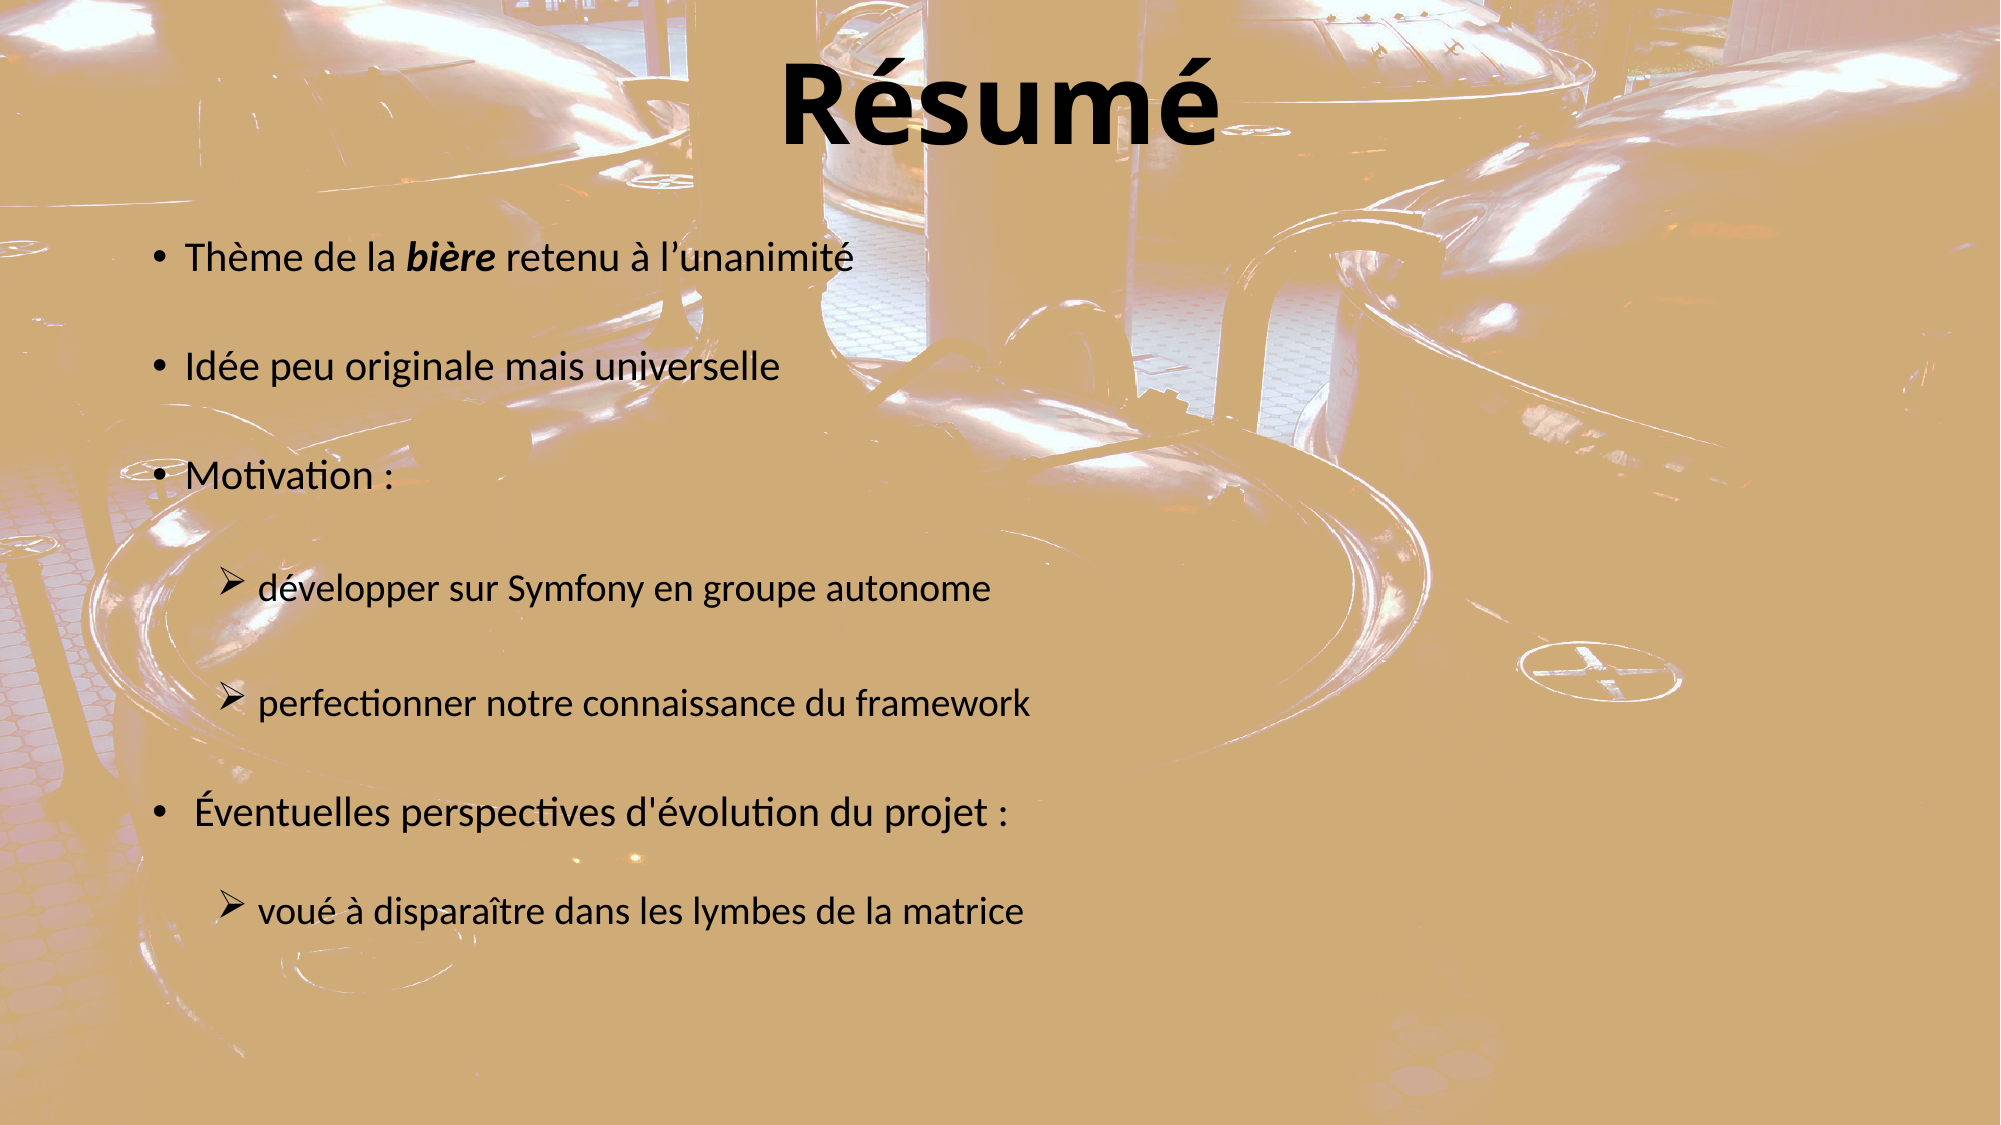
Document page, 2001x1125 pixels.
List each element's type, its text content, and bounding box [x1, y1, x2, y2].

title Résumé [137, 0, 1863, 218]
list Thème de la bière retenu à l’unanimité Idée peu originale mais universelle Motivation : développer sur Symfony en groupe autonome perfectionner notre connaissance du framework Éventuelles perspectives d'évolution du projet : voué à disparaître dans les lymbes de la matrice [137, 227, 1863, 942]
